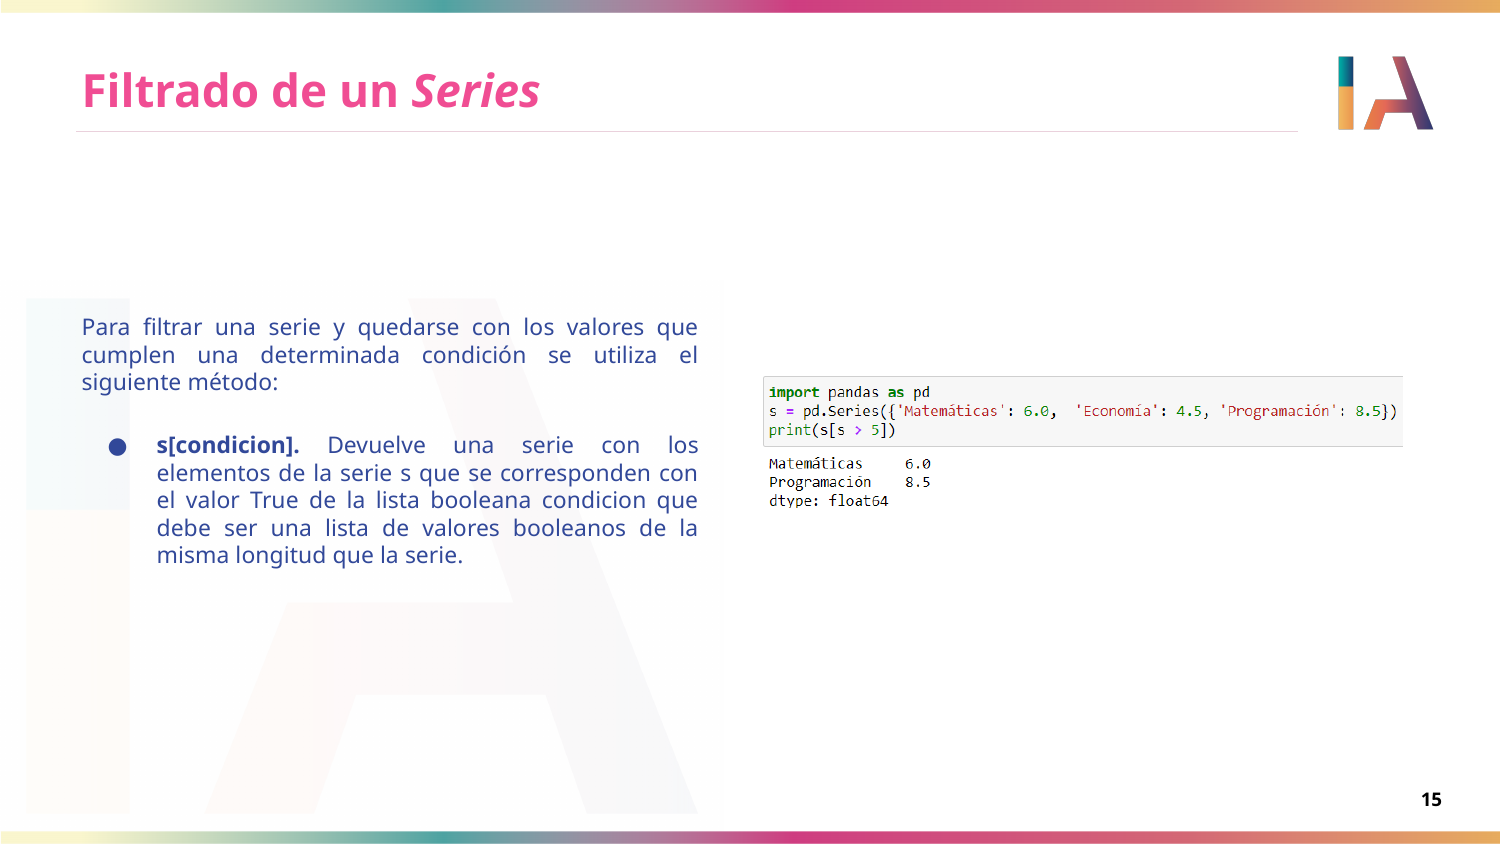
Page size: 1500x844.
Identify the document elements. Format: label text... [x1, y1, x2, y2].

picture [0, 280, 1500, 844]
picture [1335, 54, 1437, 132]
picture [760, 373, 1403, 509]
list Filtrado de un Series [76, 59, 1330, 116]
slide_number ‹#› [1414, 781, 1457, 829]
picture [0, 0, 1500, 13]
